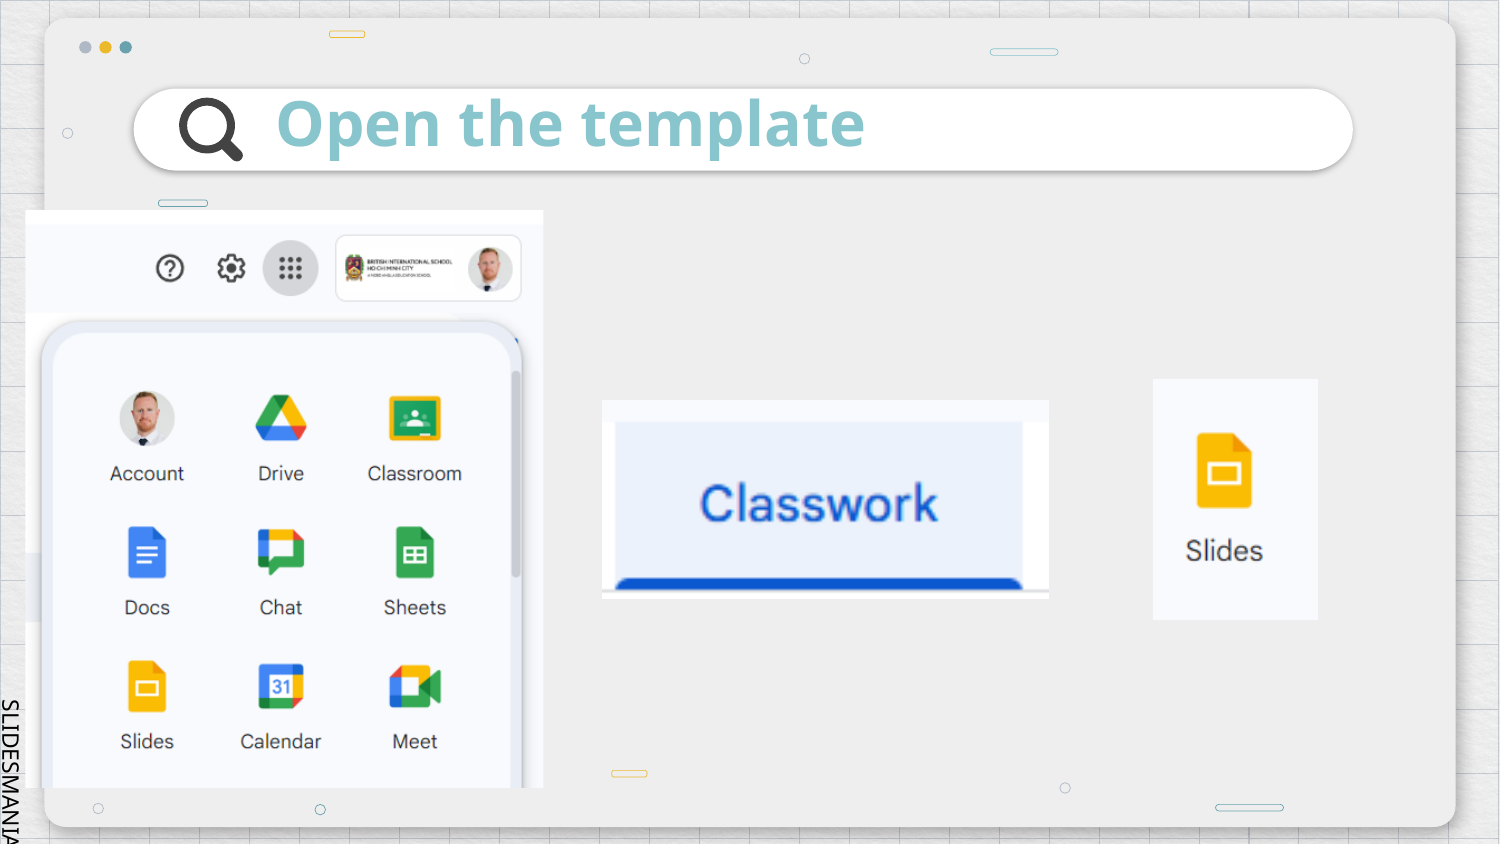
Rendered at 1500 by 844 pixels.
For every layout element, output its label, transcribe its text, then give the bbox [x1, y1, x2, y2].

picture [602, 400, 1050, 599]
picture [1152, 379, 1319, 620]
title Open the template [260, 88, 1391, 155]
picture [25, 210, 544, 789]
